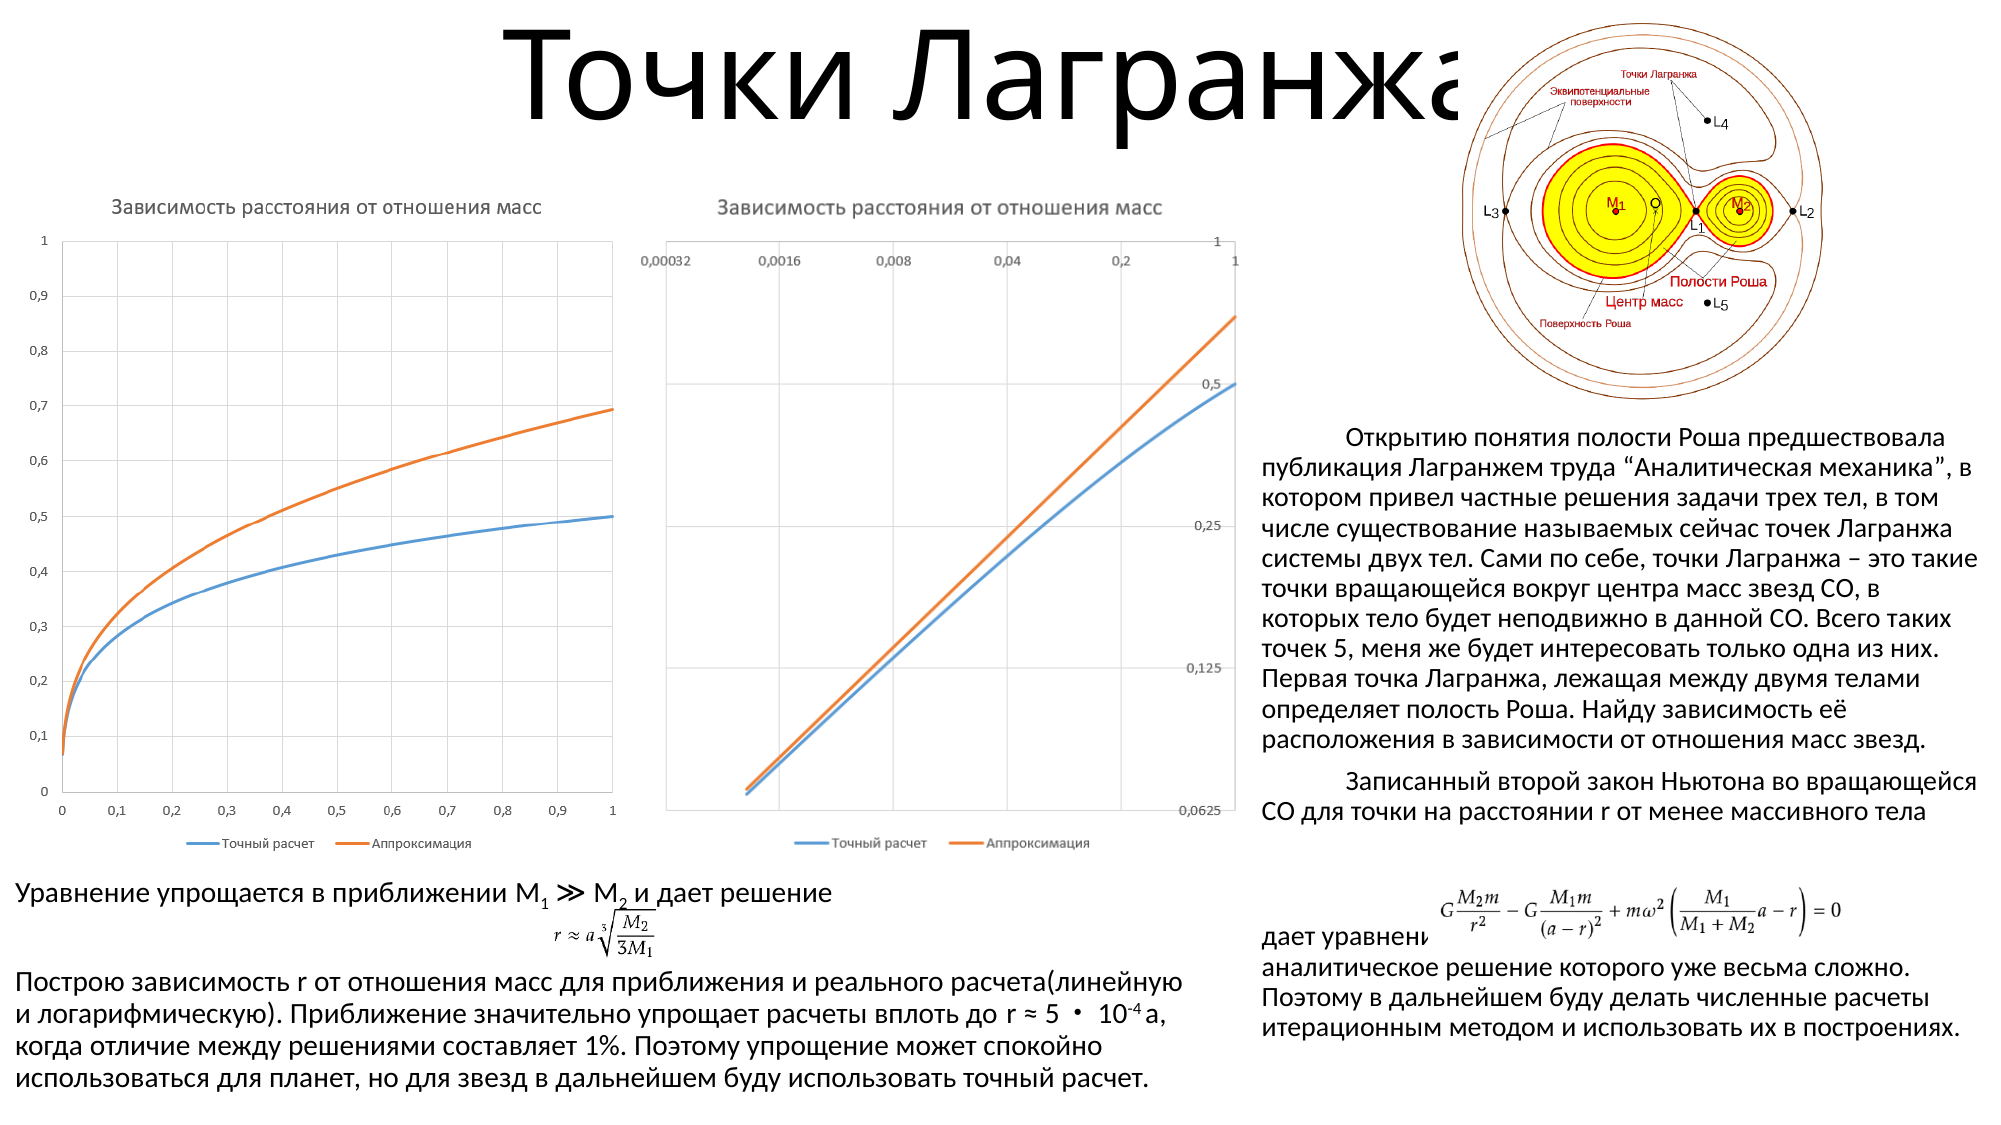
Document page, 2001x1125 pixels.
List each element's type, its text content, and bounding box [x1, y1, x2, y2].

picture [540, 893, 673, 973]
title Точки Лагранжа [0, 0, 2000, 155]
picture [1458, 19, 1826, 403]
picture [20, 180, 1257, 867]
subtitle Открытию понятия полости Роша предшествовала публикация Лагранжем труда “Аналитическая механика”, в котором привел частные решения задачи трех тел, в том числе существование называемых сейчас точек Лагранжа системы двух тел. Сами по себе, точки Лагранжа – это такие точки вращающейся вокруг центра масс звезд СО, в которых тело будет неподвижно в данной СО. Всего таких точек 5, меня же будет интересовать только одна из них. Первая точка Лагранжа, лежащая между двумя телами определяет полость Роша. Найду зависимость её расположения в зависимости от отношения масс звезд. Записанный второй закон Ньютона во вращающейся СО для точки на расстоянии r от менее массивного тела дает уравнение 5 степени относительно r, точное аналитическое решение которого уже весьма сложно. Поэтому в дальнейшем буду делать численные расчеты итерационным методом и использовать их в построениях. [1246, 414, 2000, 1125]
text_box Уравнение упрощается в приближении M1 ≫ M2 и дает решение Построю зависимость r от отношения масс для приближения и реального расчета(линейную и логарифмическую). Приближение значительно упрощает расчеты вплоть до r ≈ 5・10-4 a, когда отличие между решениями составляет 1%. Поэтому упрощение может спокойно использоваться для планет, но для звезд в дальнейшем буду использовать точный расчет. [0, 866, 1213, 1125]
picture [1428, 867, 1855, 954]
